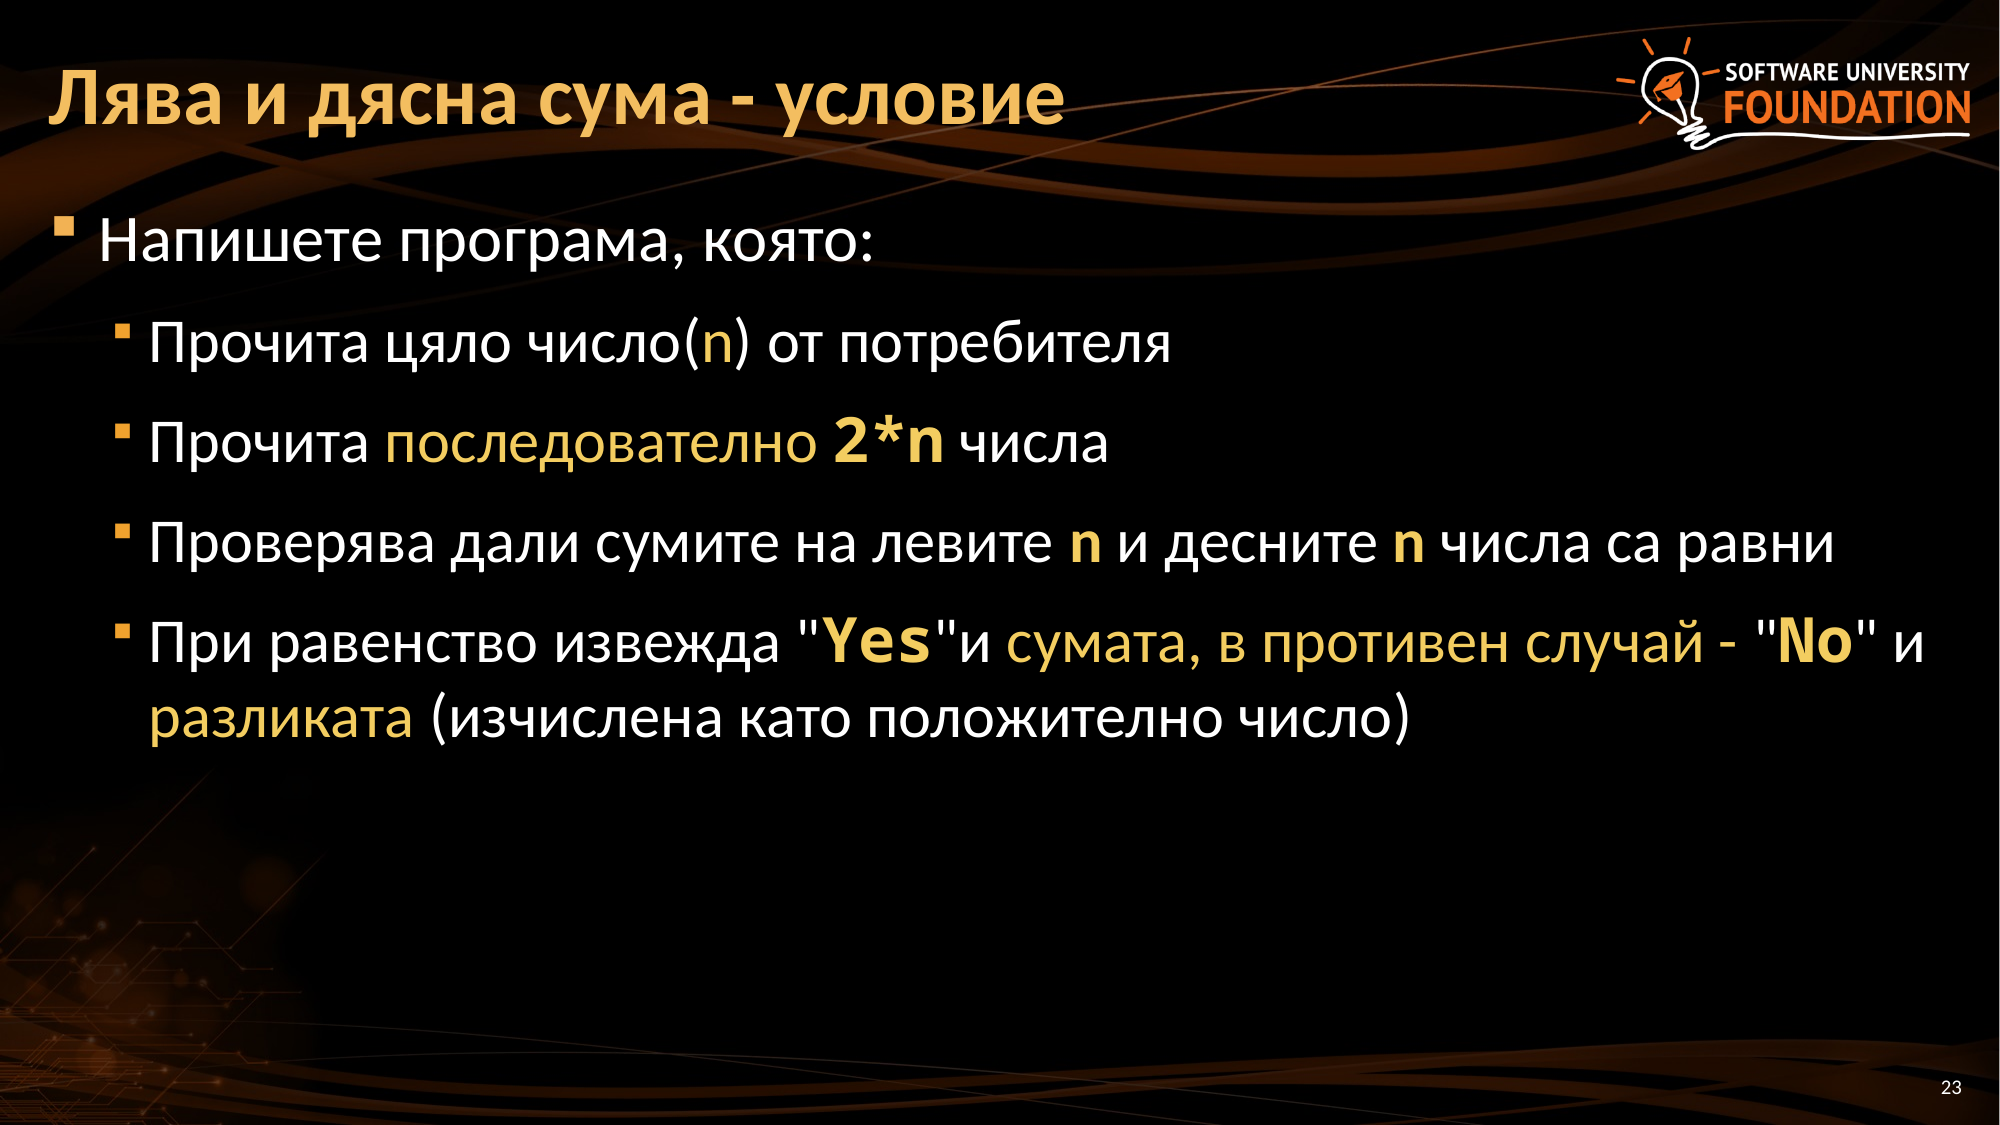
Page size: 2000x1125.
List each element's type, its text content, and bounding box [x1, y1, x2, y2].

list Напишете програма, която: Прочита цяло число(n) от потребителя Прочита последователно 2*n числа Проверява дали сумите на левите n и десните n числа са равни При равенство извежда "Yes"и сумата, в противен случай - "No" и разликата (изчислена като положително число) [31, 188, 1968, 1103]
picture [0, 0, 2000, 1125]
title Лява и дясна сума - условие [30, 6, 1602, 189]
